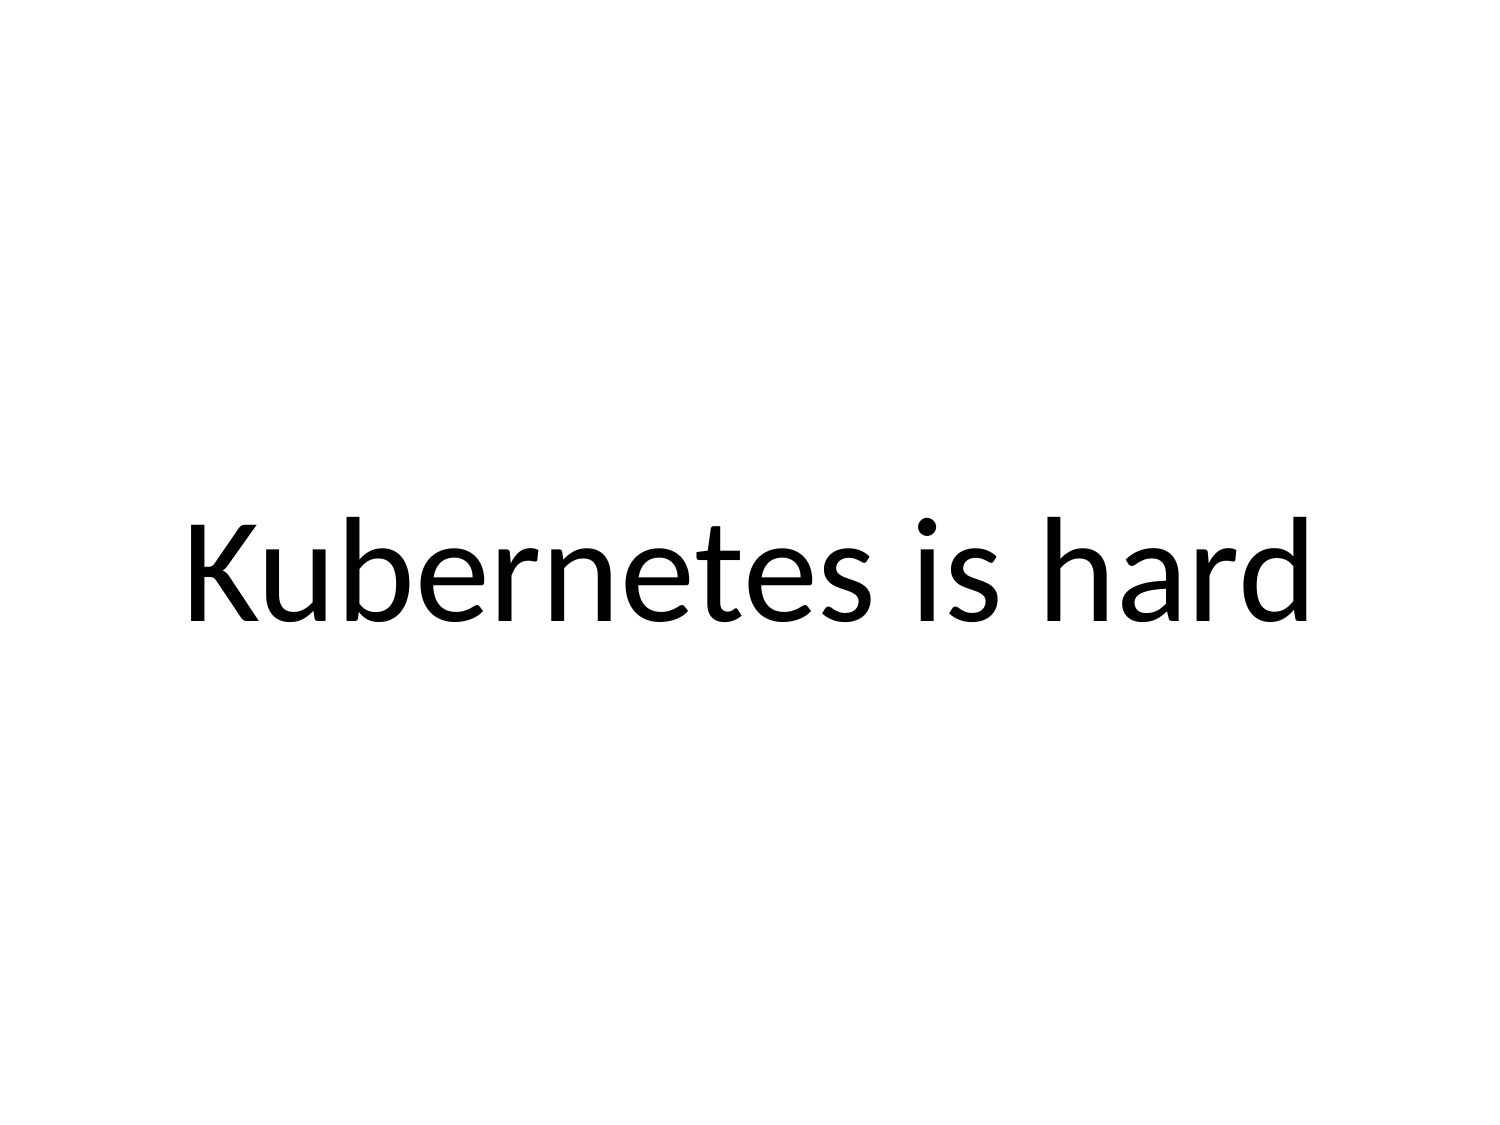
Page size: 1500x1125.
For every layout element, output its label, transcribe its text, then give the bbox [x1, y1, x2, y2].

text_box Kubernetes is hard [167, 463, 1333, 659]
